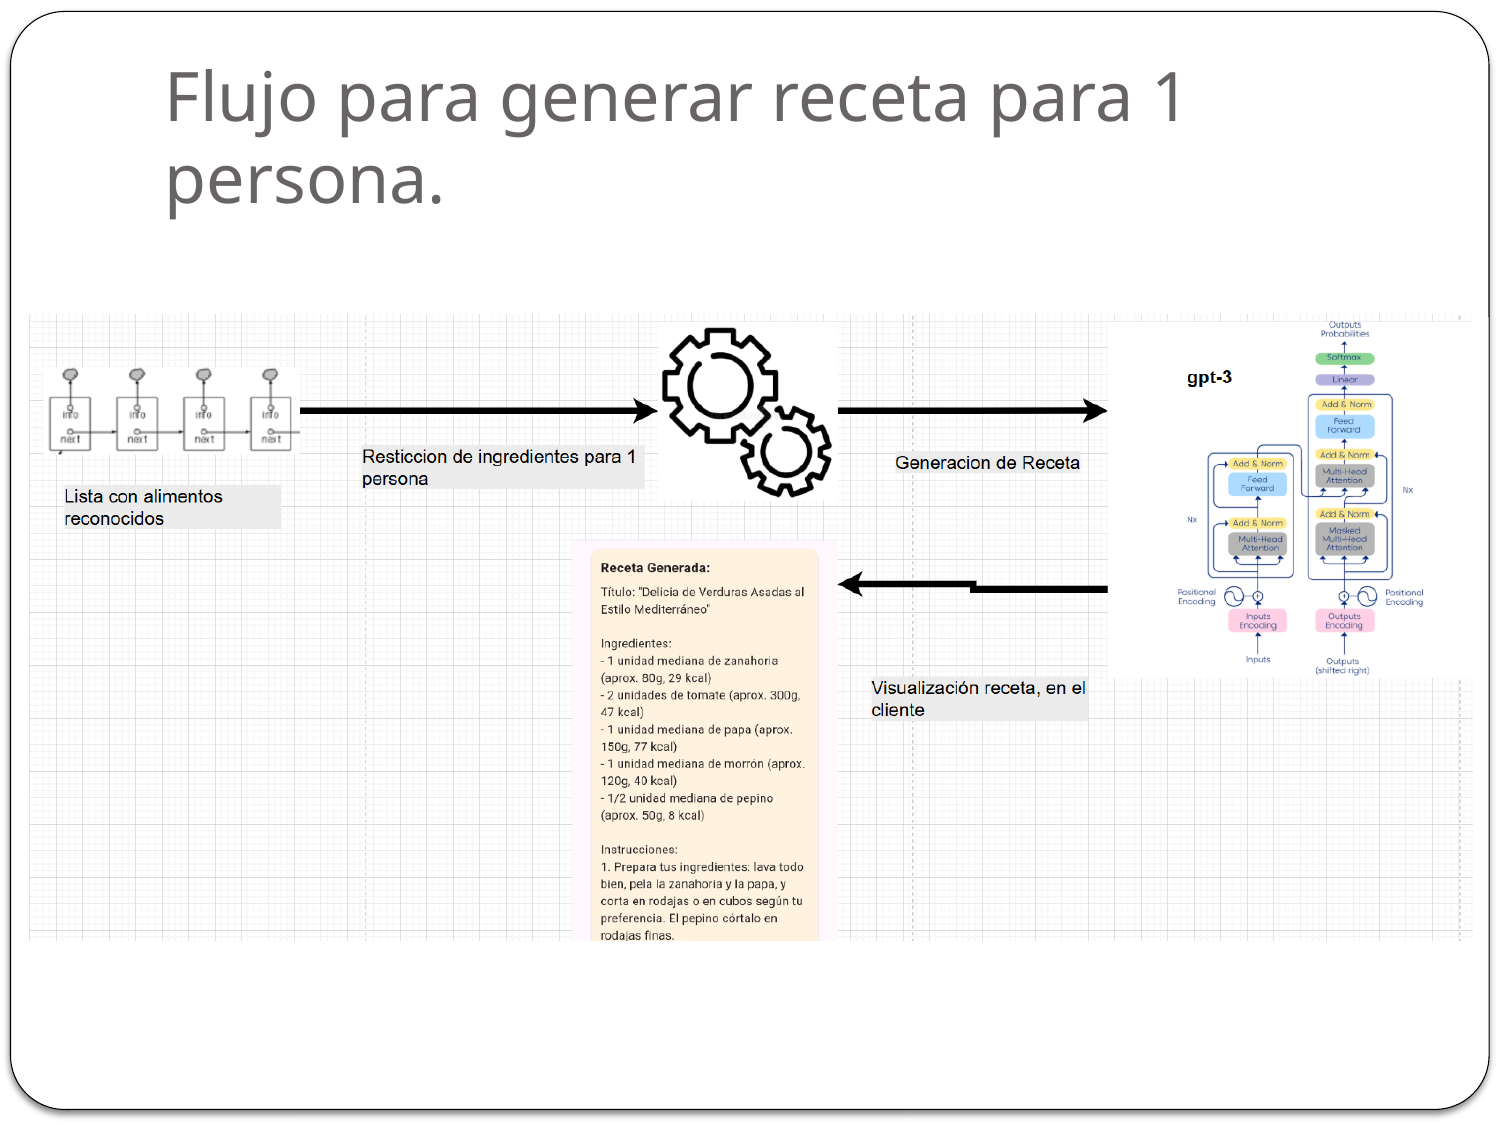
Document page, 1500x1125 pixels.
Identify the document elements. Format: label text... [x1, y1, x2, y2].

title Flujo para generar receta para 1 persona. [150, 45, 1425, 233]
picture [29, 314, 1473, 941]
